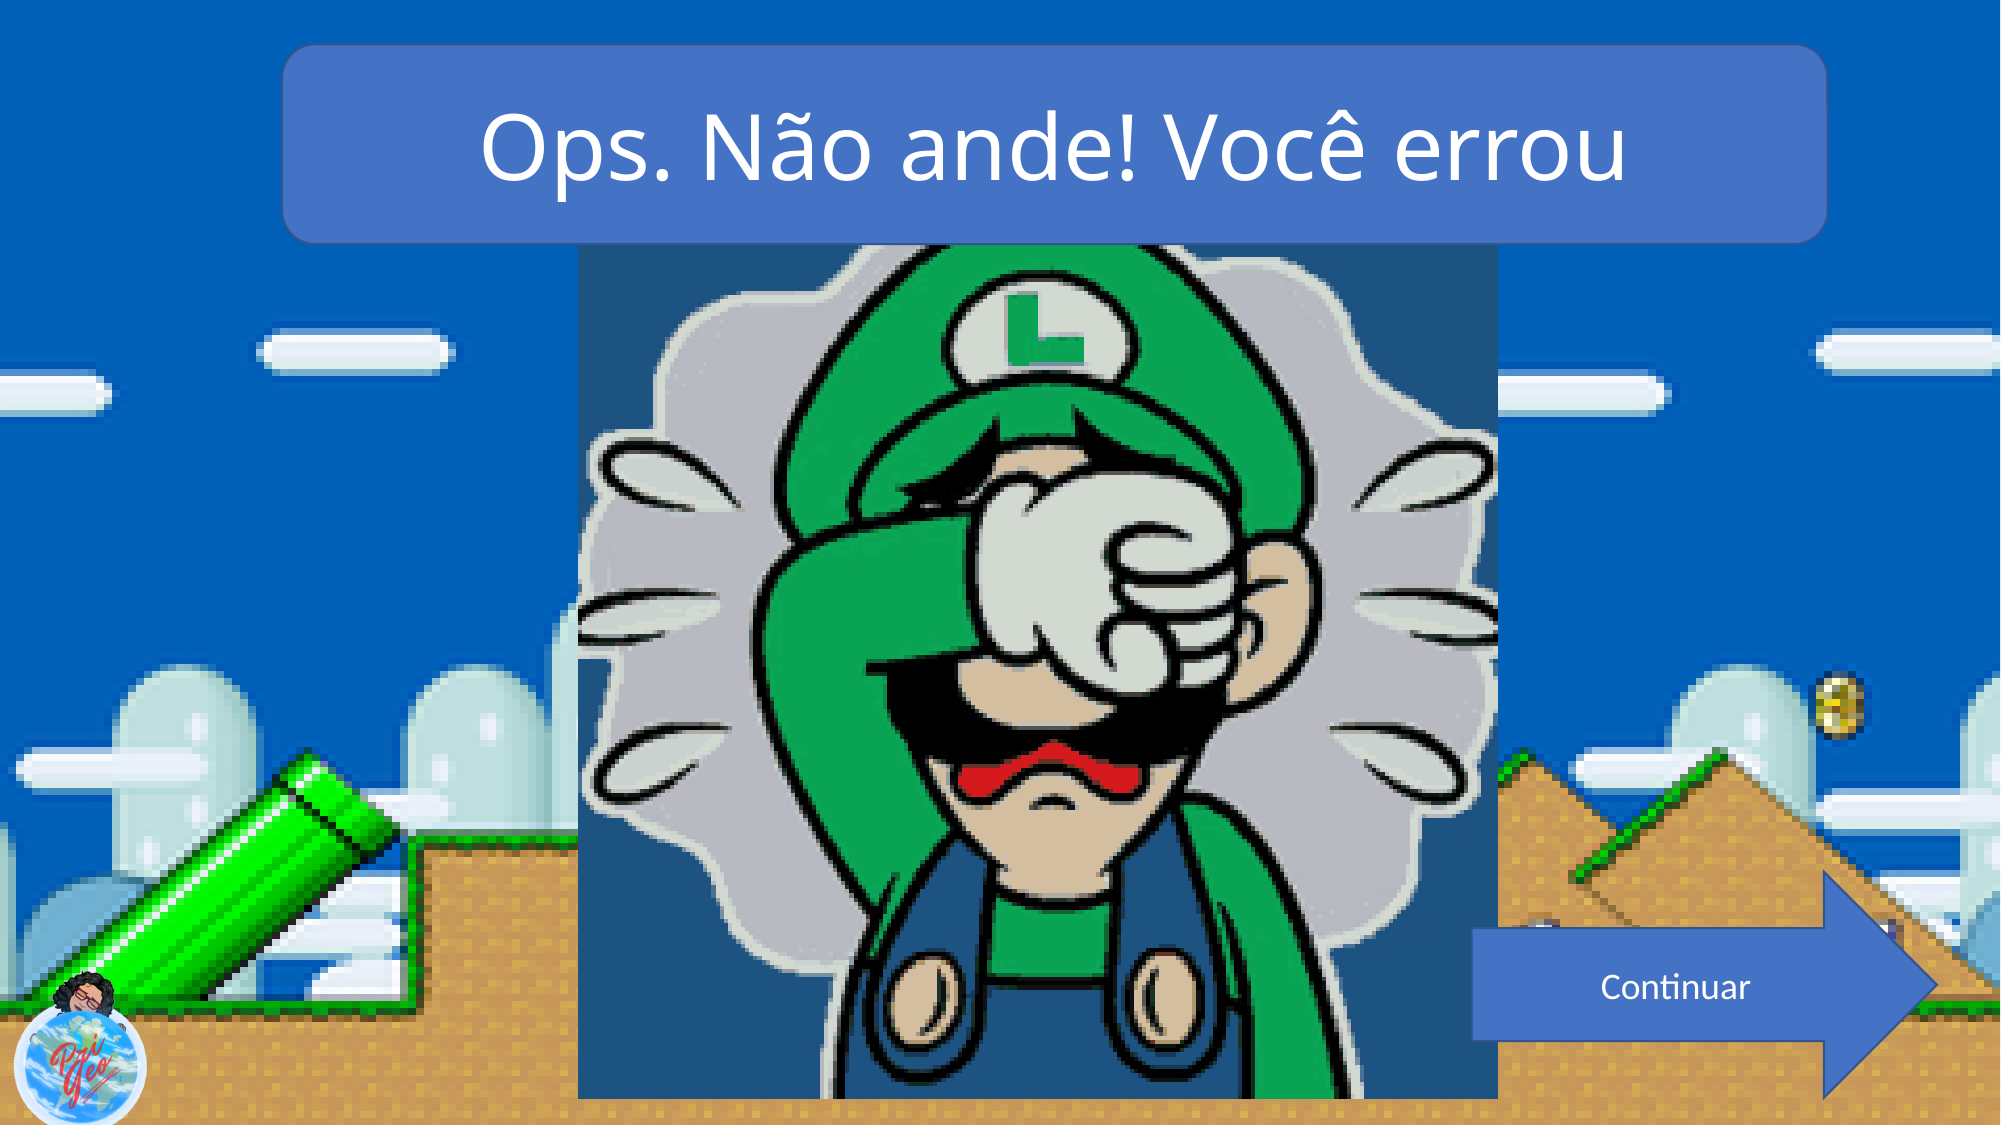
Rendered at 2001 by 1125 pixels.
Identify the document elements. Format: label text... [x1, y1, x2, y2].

picture [0, 0, 2001, 1125]
text_box Continuar [1498, 869, 1939, 1101]
text_box Ops. Não ande! Você errou [281, 43, 1829, 246]
